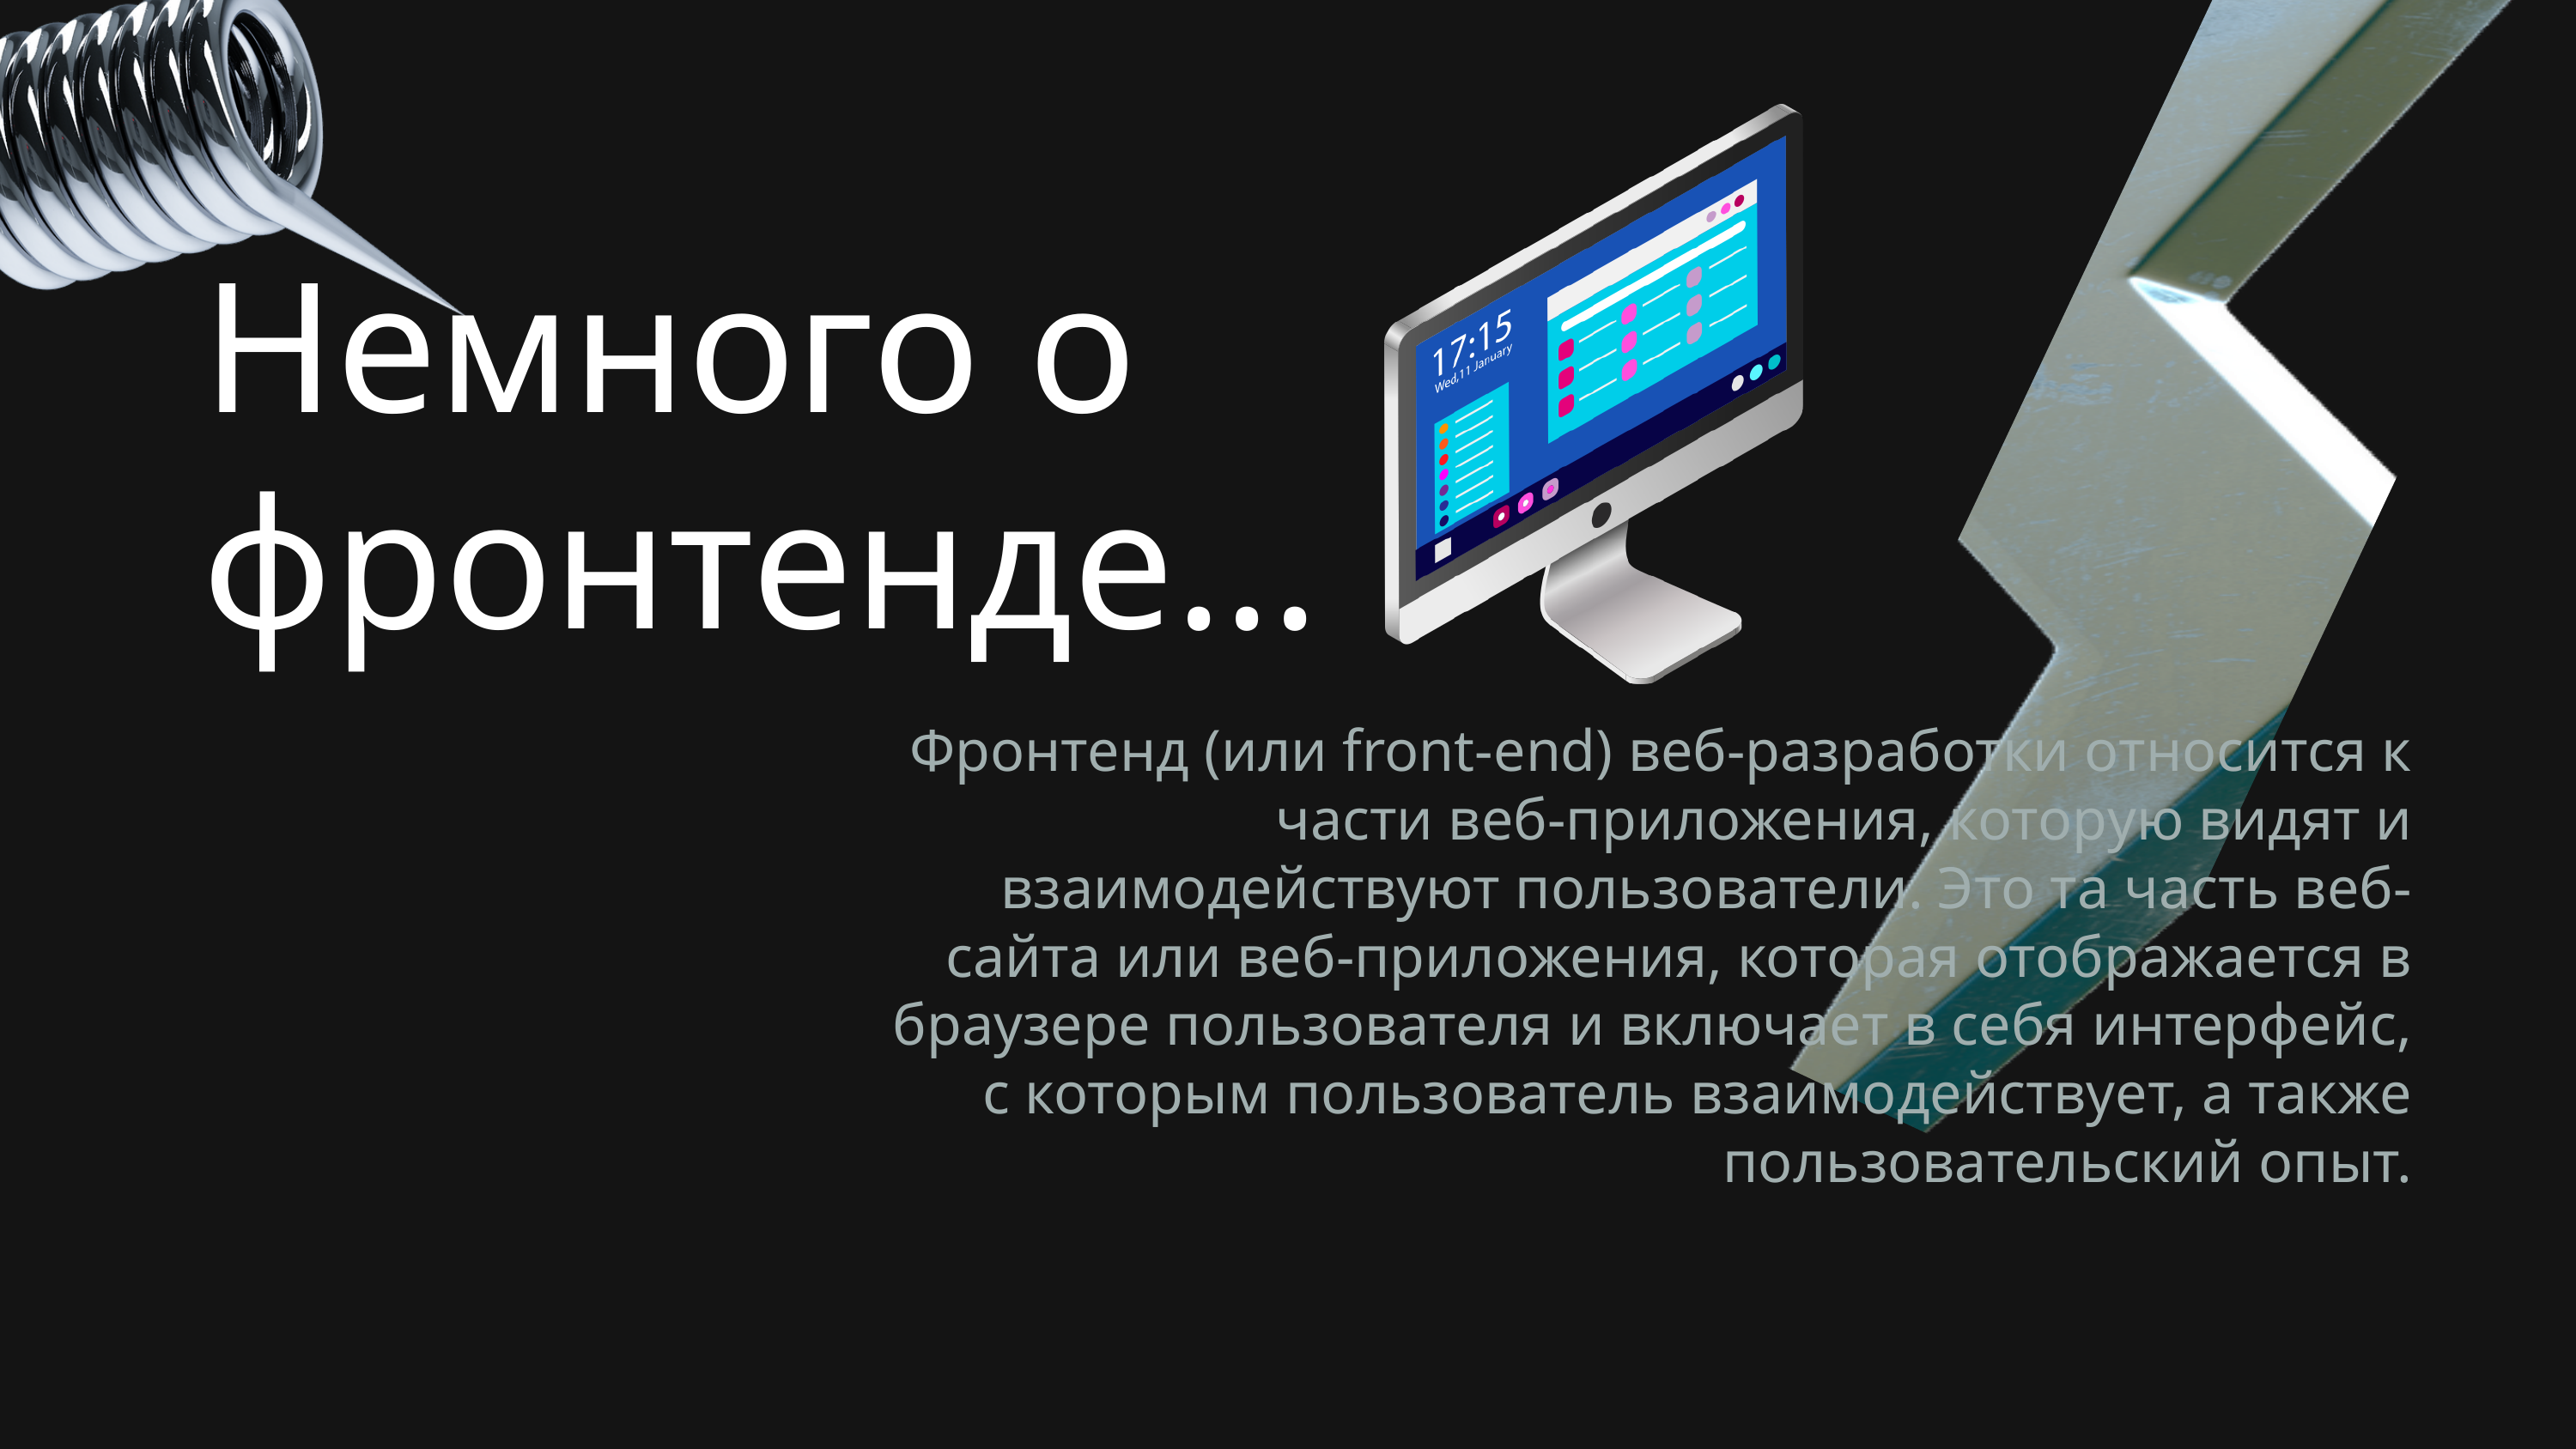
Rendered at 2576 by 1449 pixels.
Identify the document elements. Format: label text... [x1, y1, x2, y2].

text_box Немного о фронтенде... [202, 232, 1556, 665]
text_box Фронтенд (или front-end) веб-разработки относится к части веб-приложения, которую видят и взаимодействуют пользователи. Это та часть веб-сайта или веб-приложения, которая отображается в браузере пользователя и включает в себя интерфейс, с которым пользователь взаимодействует, а также пользовательский опыт. [857, 714, 2414, 1194]
text_box [1384, 104, 1803, 684]
text_box [0, 0, 468, 318]
text_box [1875, 0, 2576, 714]
